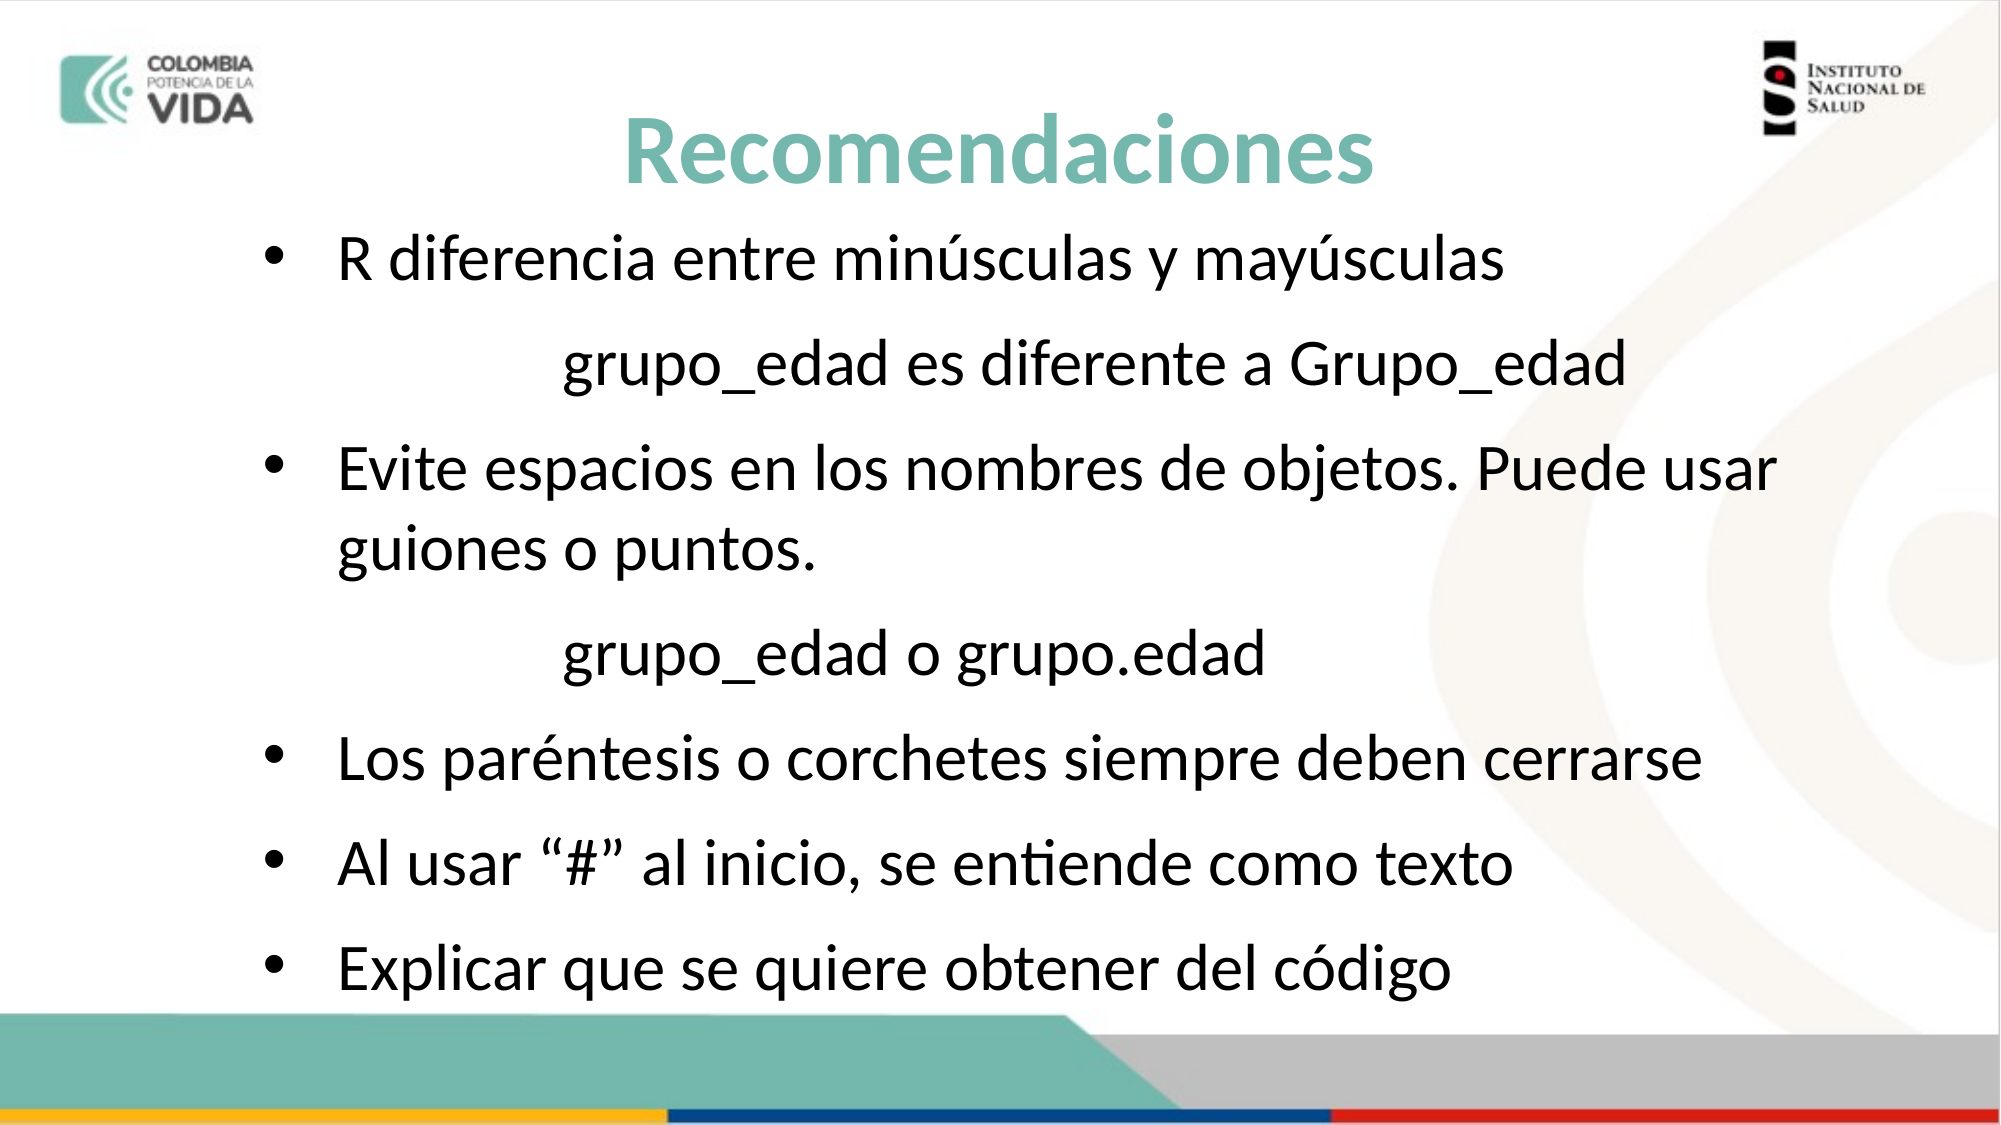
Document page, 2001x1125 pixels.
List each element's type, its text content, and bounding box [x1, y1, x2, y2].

picture [0, 0, 2001, 1125]
title Recomendaciones [137, 58, 1863, 229]
text_box R diferencia entre minúsculas y mayúsculas grupo_edad es diferente a Grupo_edad Evite espacios en los nombres de objetos. Puede usar guiones o puntos. grupo_edad o grupo.edad Los paréntesis o corchetes siempre deben cerrarse Al usar “#” al inicio, se entiende como texto Explicar que se quiere obtener del código [172, 206, 1828, 1011]
